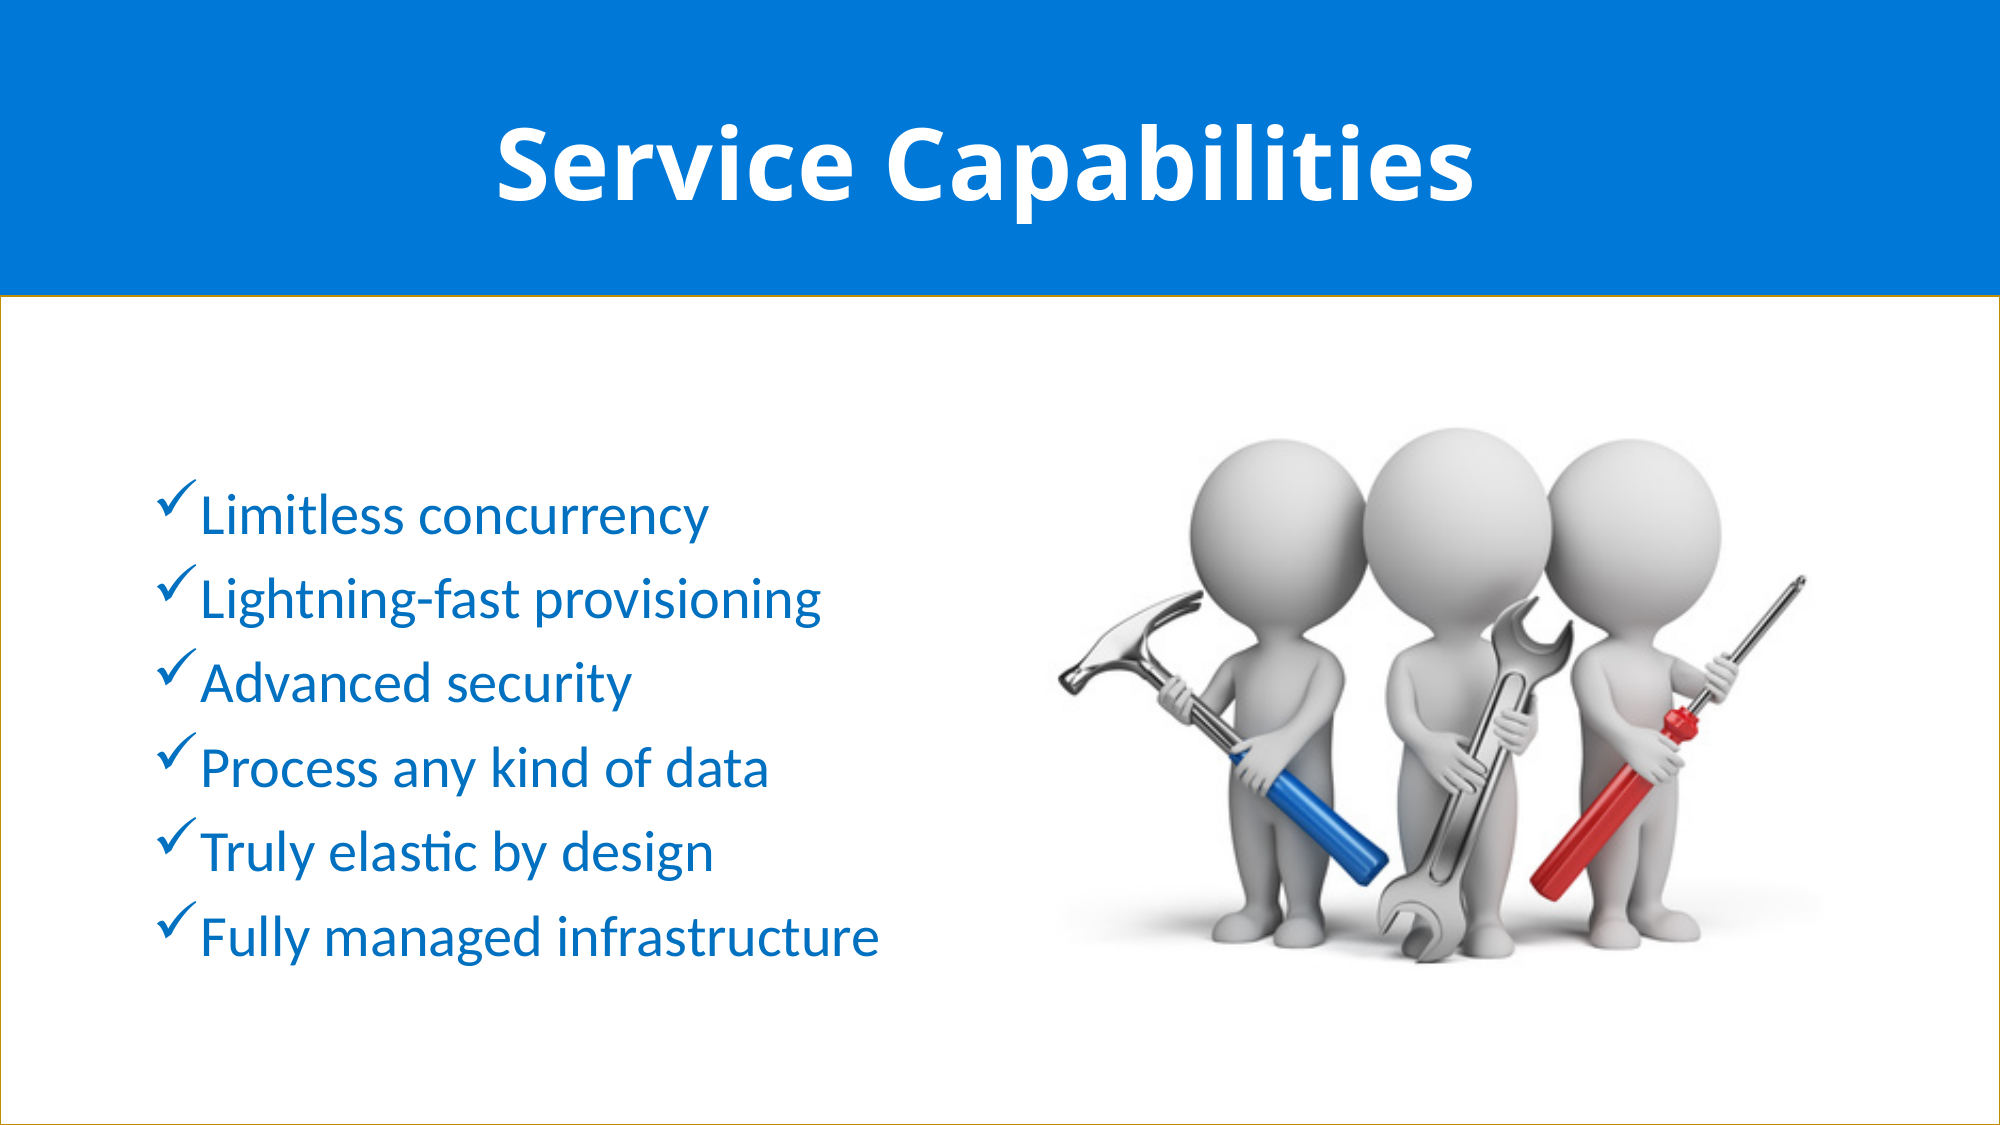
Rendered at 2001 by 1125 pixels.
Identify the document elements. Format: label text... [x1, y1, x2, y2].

title Service Capabilities [137, 59, 1863, 278]
picture [1012, 371, 1863, 1013]
list Limitless concurrency Lightning-fast provisioning Advanced security Process any kind of data Truly elastic by design Fully managed infrastructure [137, 299, 1863, 1125]
text_box [0, 295, 2000, 1125]
